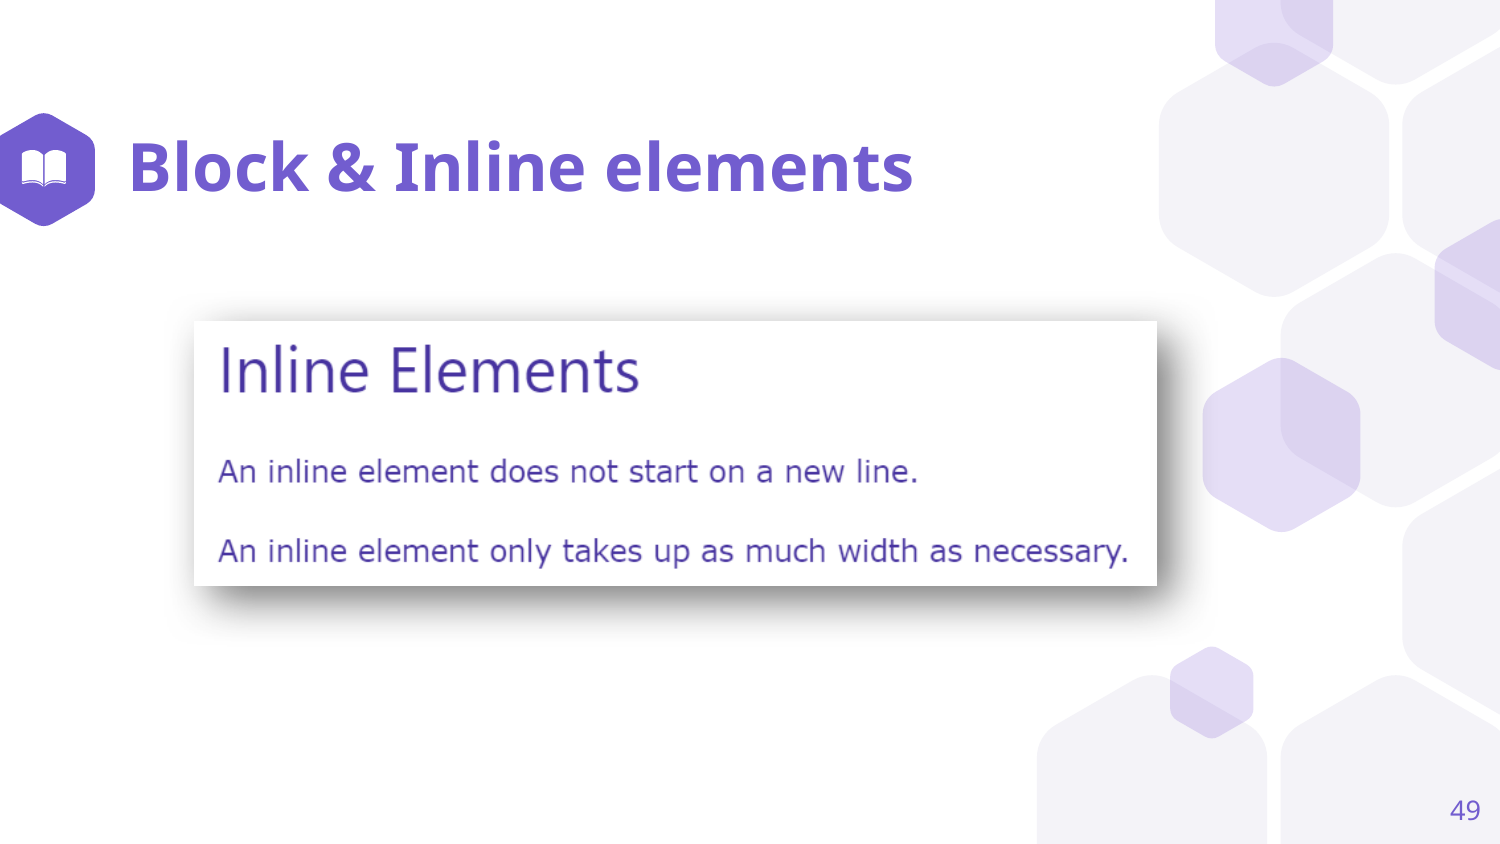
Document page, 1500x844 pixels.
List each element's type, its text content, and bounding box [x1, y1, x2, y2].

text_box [21, 149, 67, 187]
title Block & Inline elements [127, 137, 1114, 203]
slide_number 49 [1391, 779, 1482, 844]
picture [193, 321, 1158, 587]
